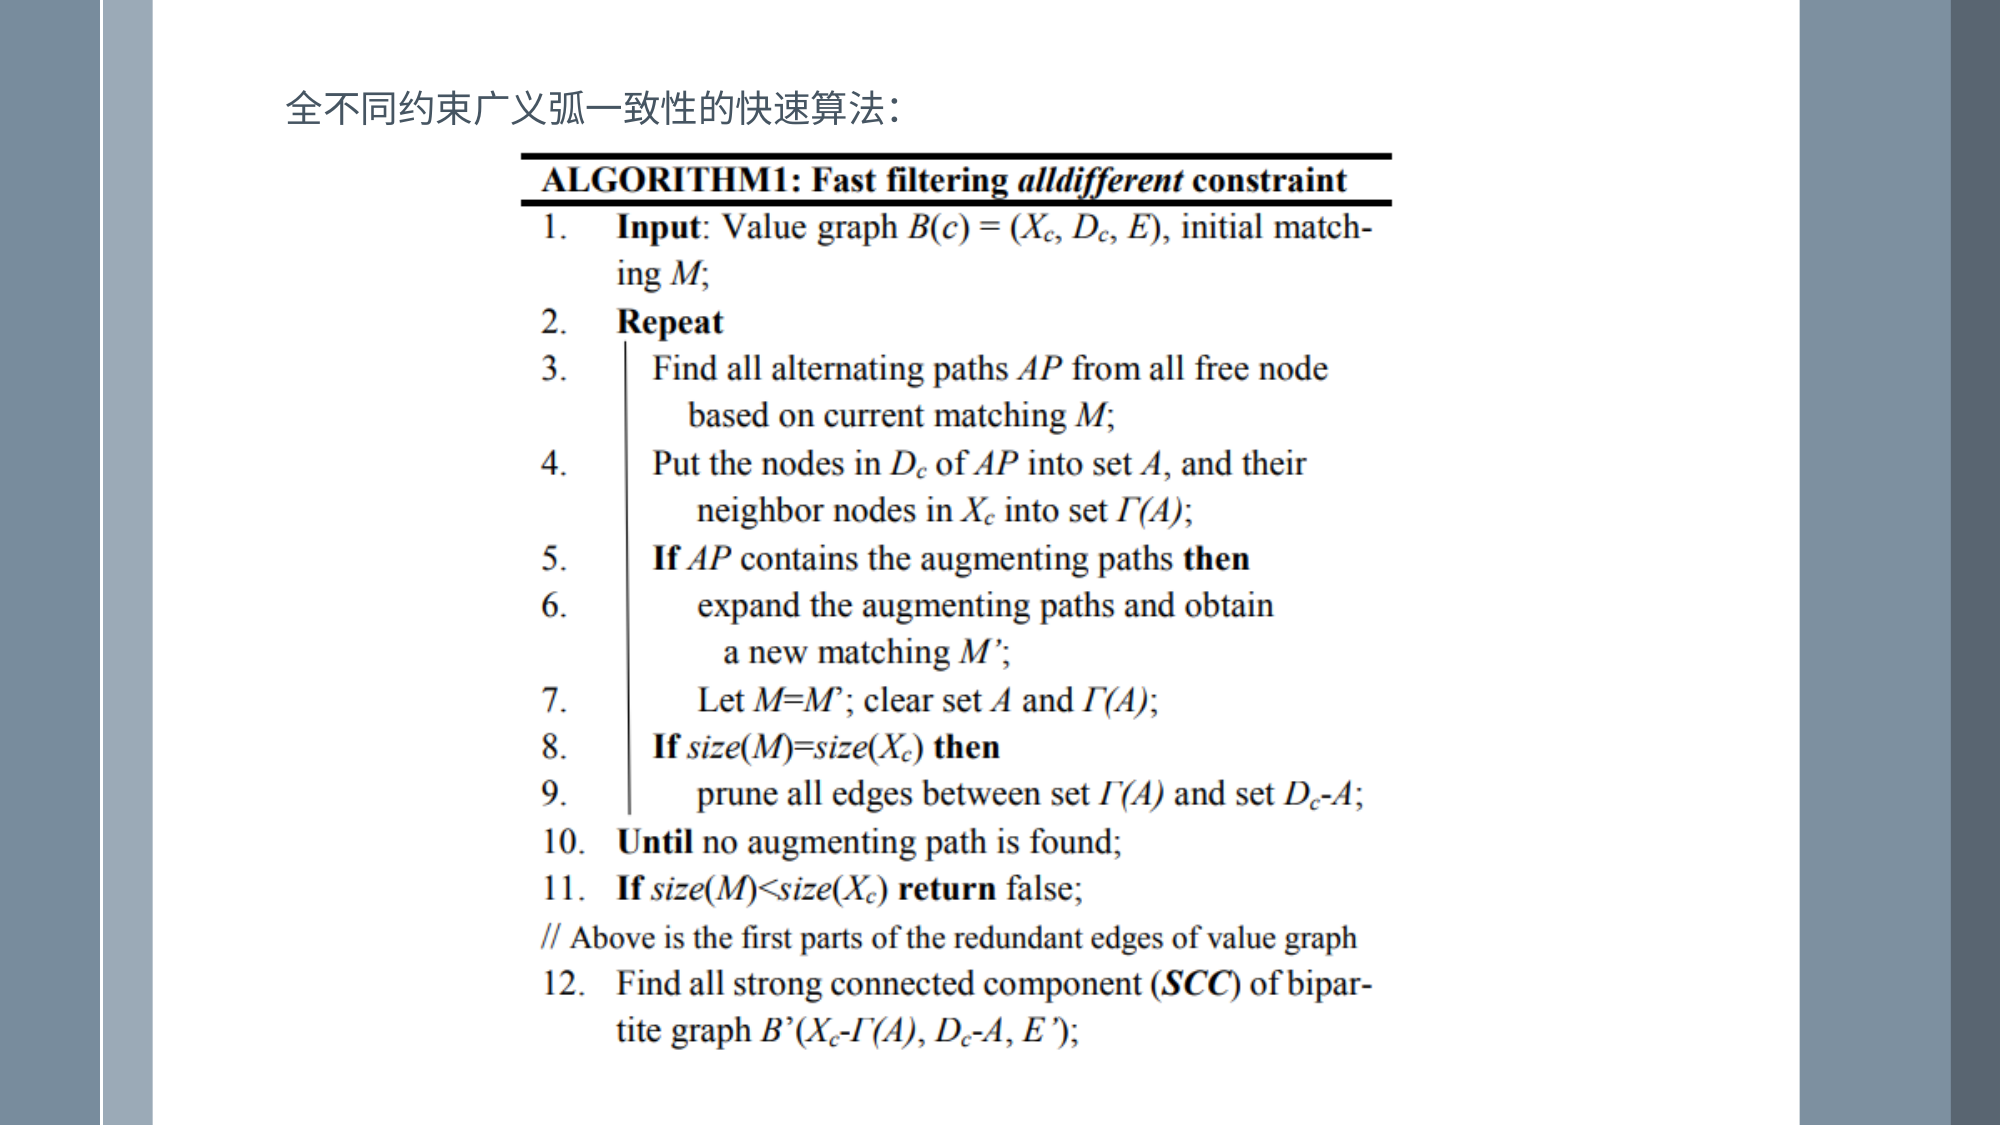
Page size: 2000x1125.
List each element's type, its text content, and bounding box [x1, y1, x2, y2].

picture [503, 130, 1419, 1055]
text_box 全不同约束广义弧一致性的快速算法： [270, 78, 938, 138]
